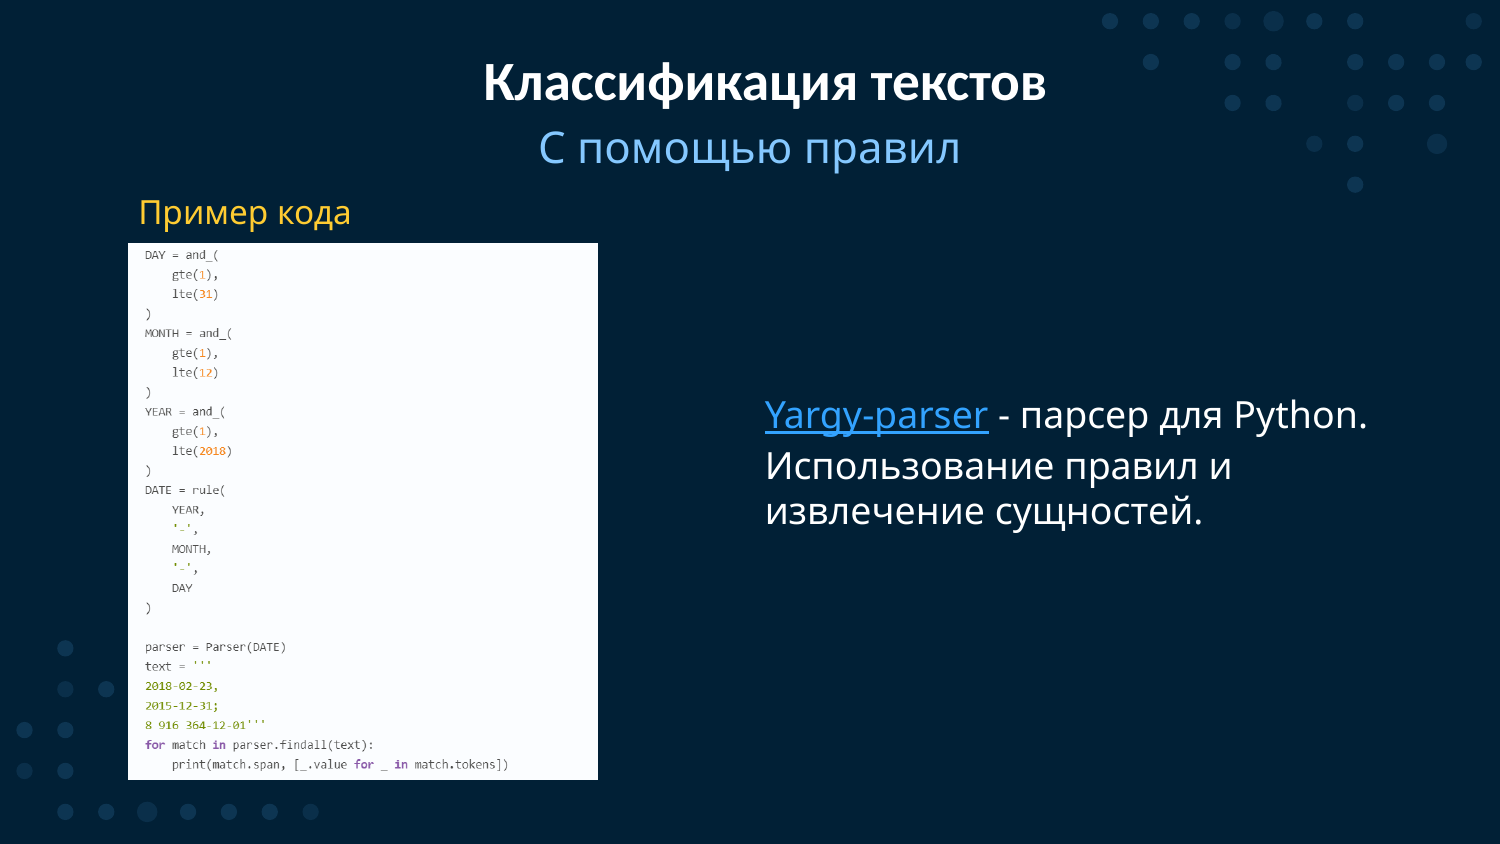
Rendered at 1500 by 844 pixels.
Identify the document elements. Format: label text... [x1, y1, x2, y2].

picture [128, 243, 598, 780]
list С помощью правил [103, 120, 1397, 196]
text_box Yargy-parser - парсер для Python. Использование правил и извлечение сущностей. [749, 383, 1447, 539]
text_box Классификация текстов [118, 45, 1413, 120]
text_box Пример кода [123, 183, 368, 239]
